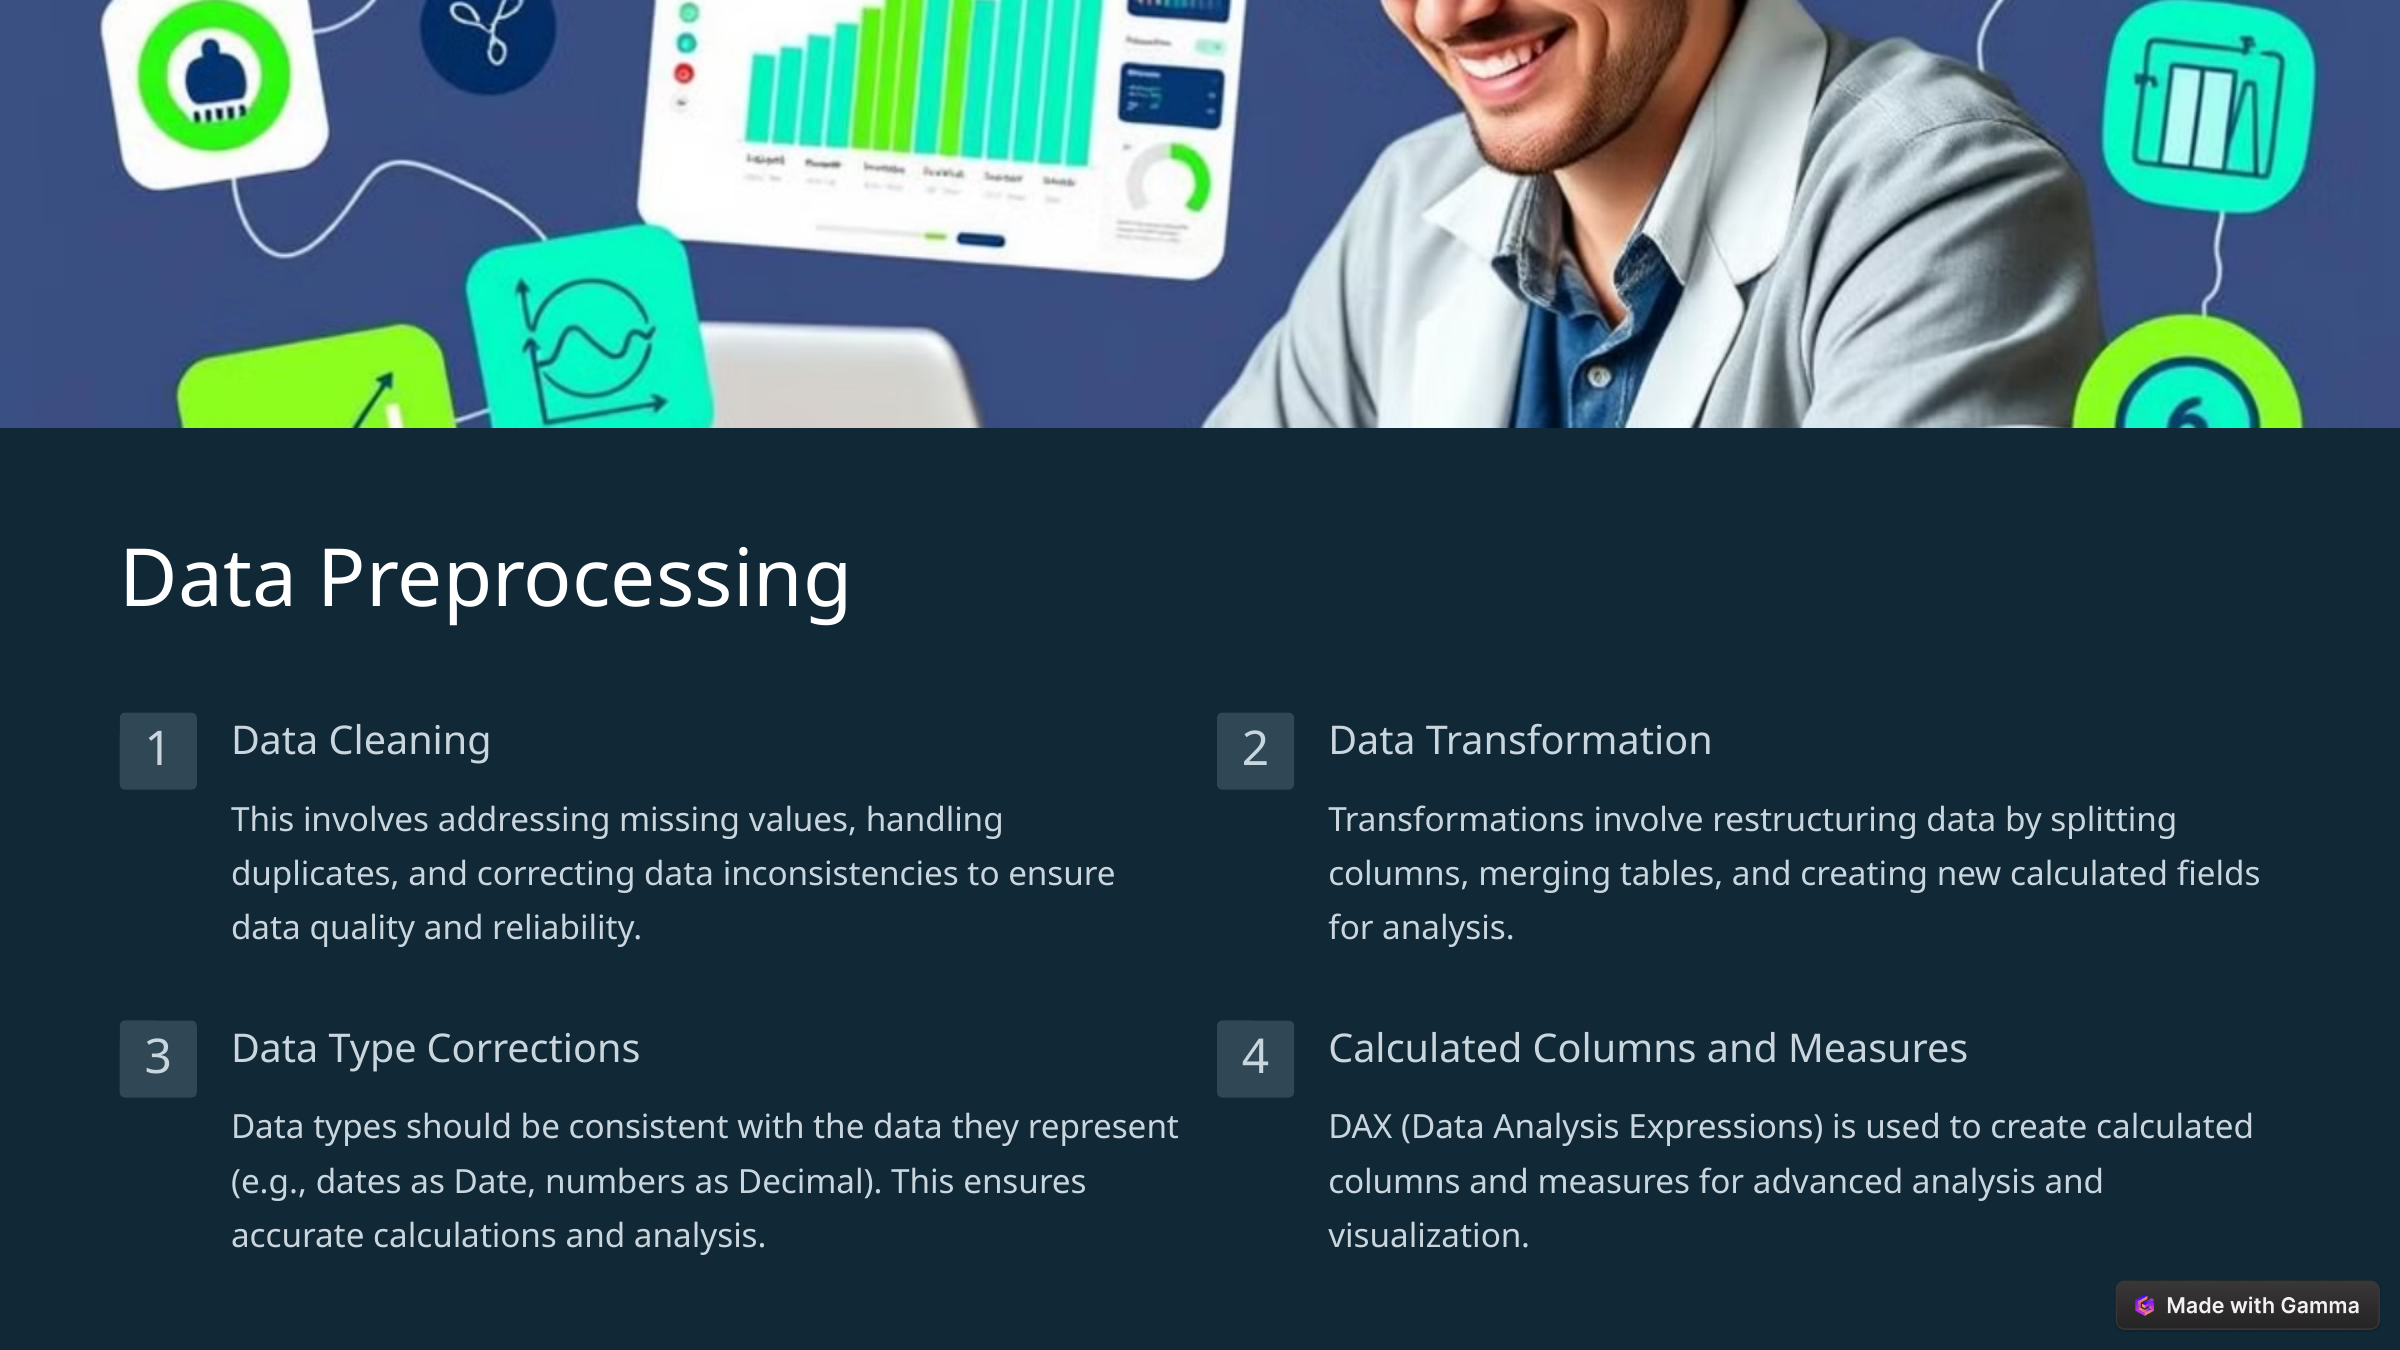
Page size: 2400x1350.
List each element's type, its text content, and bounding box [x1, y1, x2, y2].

text_box Data Transformation [1328, 712, 1839, 763]
picture [2181, 423, 2196, 428]
text_box Data types should be consistent with the data they represent (e.g., dates as Date, numbers as Decimal). This ensures accurate calculations and analysis. [231, 1091, 1183, 1256]
text_box Data Cleaning [231, 712, 634, 763]
text_box DAX (Data Analysis Expressions) is used to create calculated columns and measures for advanced analysis and visualization. [1328, 1091, 2281, 1201]
text_box [1217, 712, 1295, 790]
picture [0, 0, 2400, 428]
text_box 4 [1236, 1034, 1275, 1084]
text_box Data Type Corrections [231, 1020, 774, 1071]
text_box 3 [138, 1034, 178, 1084]
text_box Calculated Columns and Measures [1328, 1020, 2169, 1071]
text_box [119, 1020, 197, 1098]
picture [2106, 1271, 2389, 1339]
text_box [119, 712, 197, 790]
text_box [1217, 1020, 1295, 1098]
text_box 2 [1236, 727, 1275, 776]
text_box This involves addressing missing values, handling duplicates, and correcting data inconsistencies to ensure data quality and reliability. [231, 783, 1183, 948]
text_box Transformations involve restructuring data by splitting columns, merging tables, and creating new calculated fields for analysis. [1328, 783, 2281, 894]
text_box Data Preprocessing [119, 522, 1077, 623]
text_box 1 [146, 727, 170, 776]
